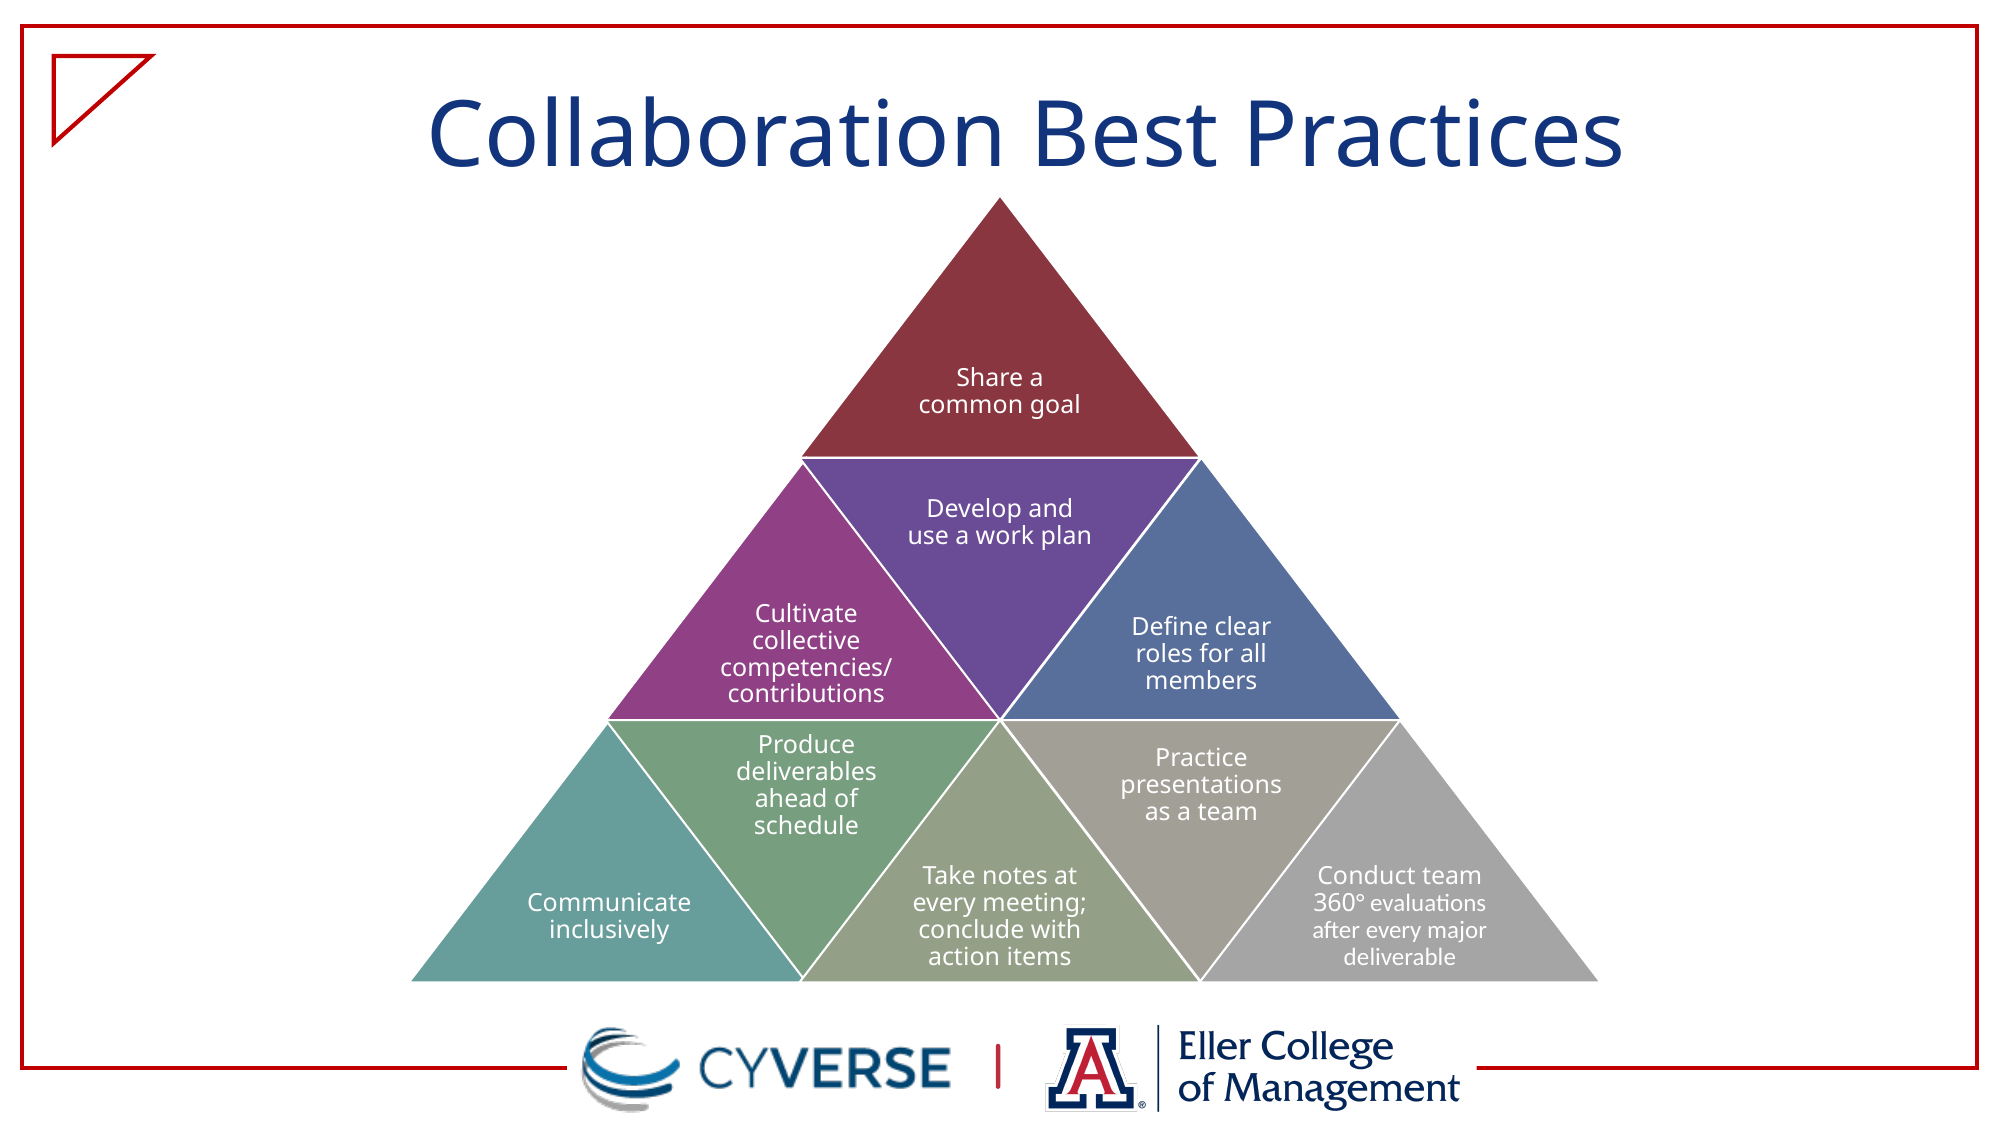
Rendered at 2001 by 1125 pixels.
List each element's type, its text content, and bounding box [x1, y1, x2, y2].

picture [578, 996, 954, 1125]
text_box [1589, 931, 1751, 1125]
title Collaboration Best Practices [77, 28, 1977, 246]
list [398, 191, 1602, 987]
picture [1044, 1024, 1460, 1112]
